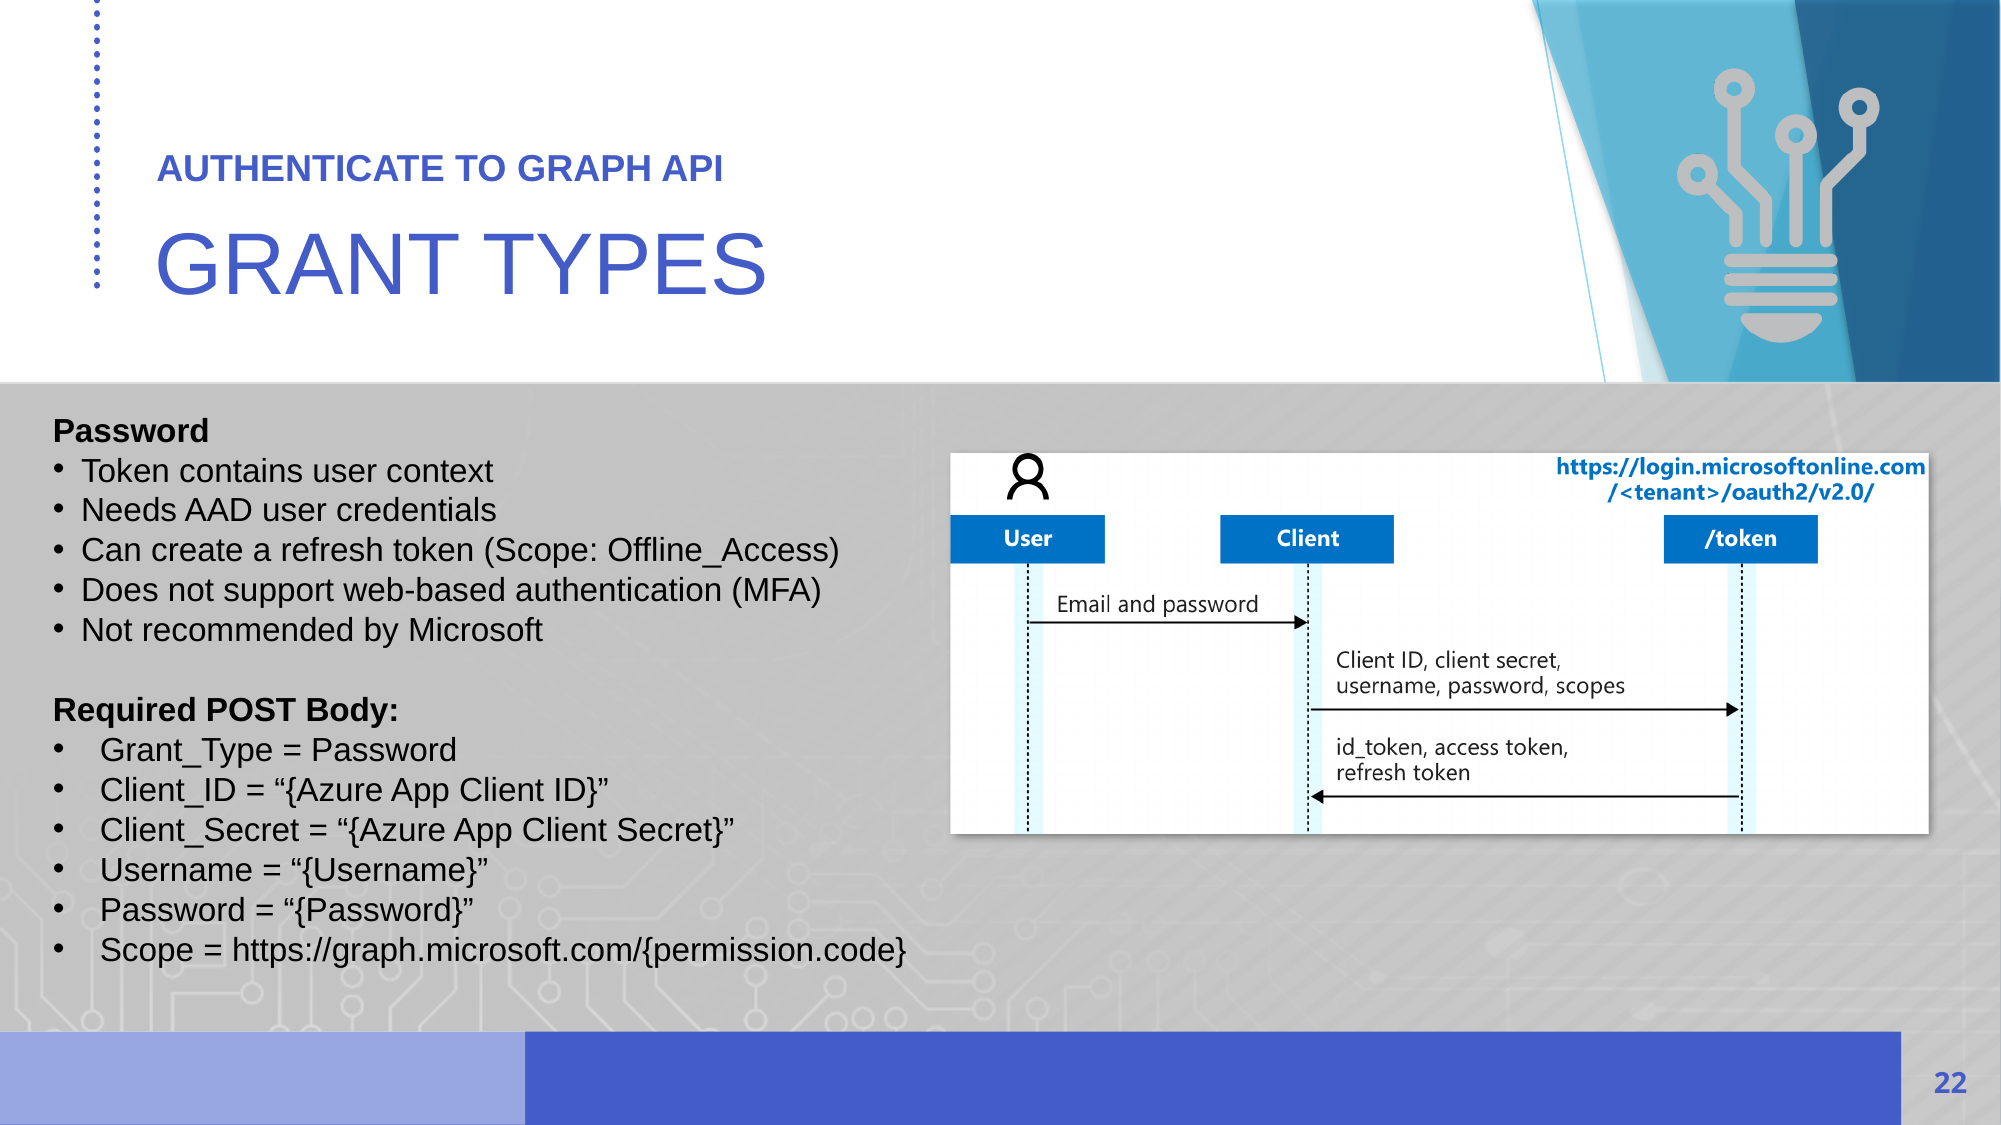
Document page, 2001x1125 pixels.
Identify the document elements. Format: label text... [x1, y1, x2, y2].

text_box GRANT TYPES [140, 199, 784, 320]
text_box AUTHENTICATE TO GRAPH API [141, 136, 740, 197]
picture [0, 32, 2000, 1125]
